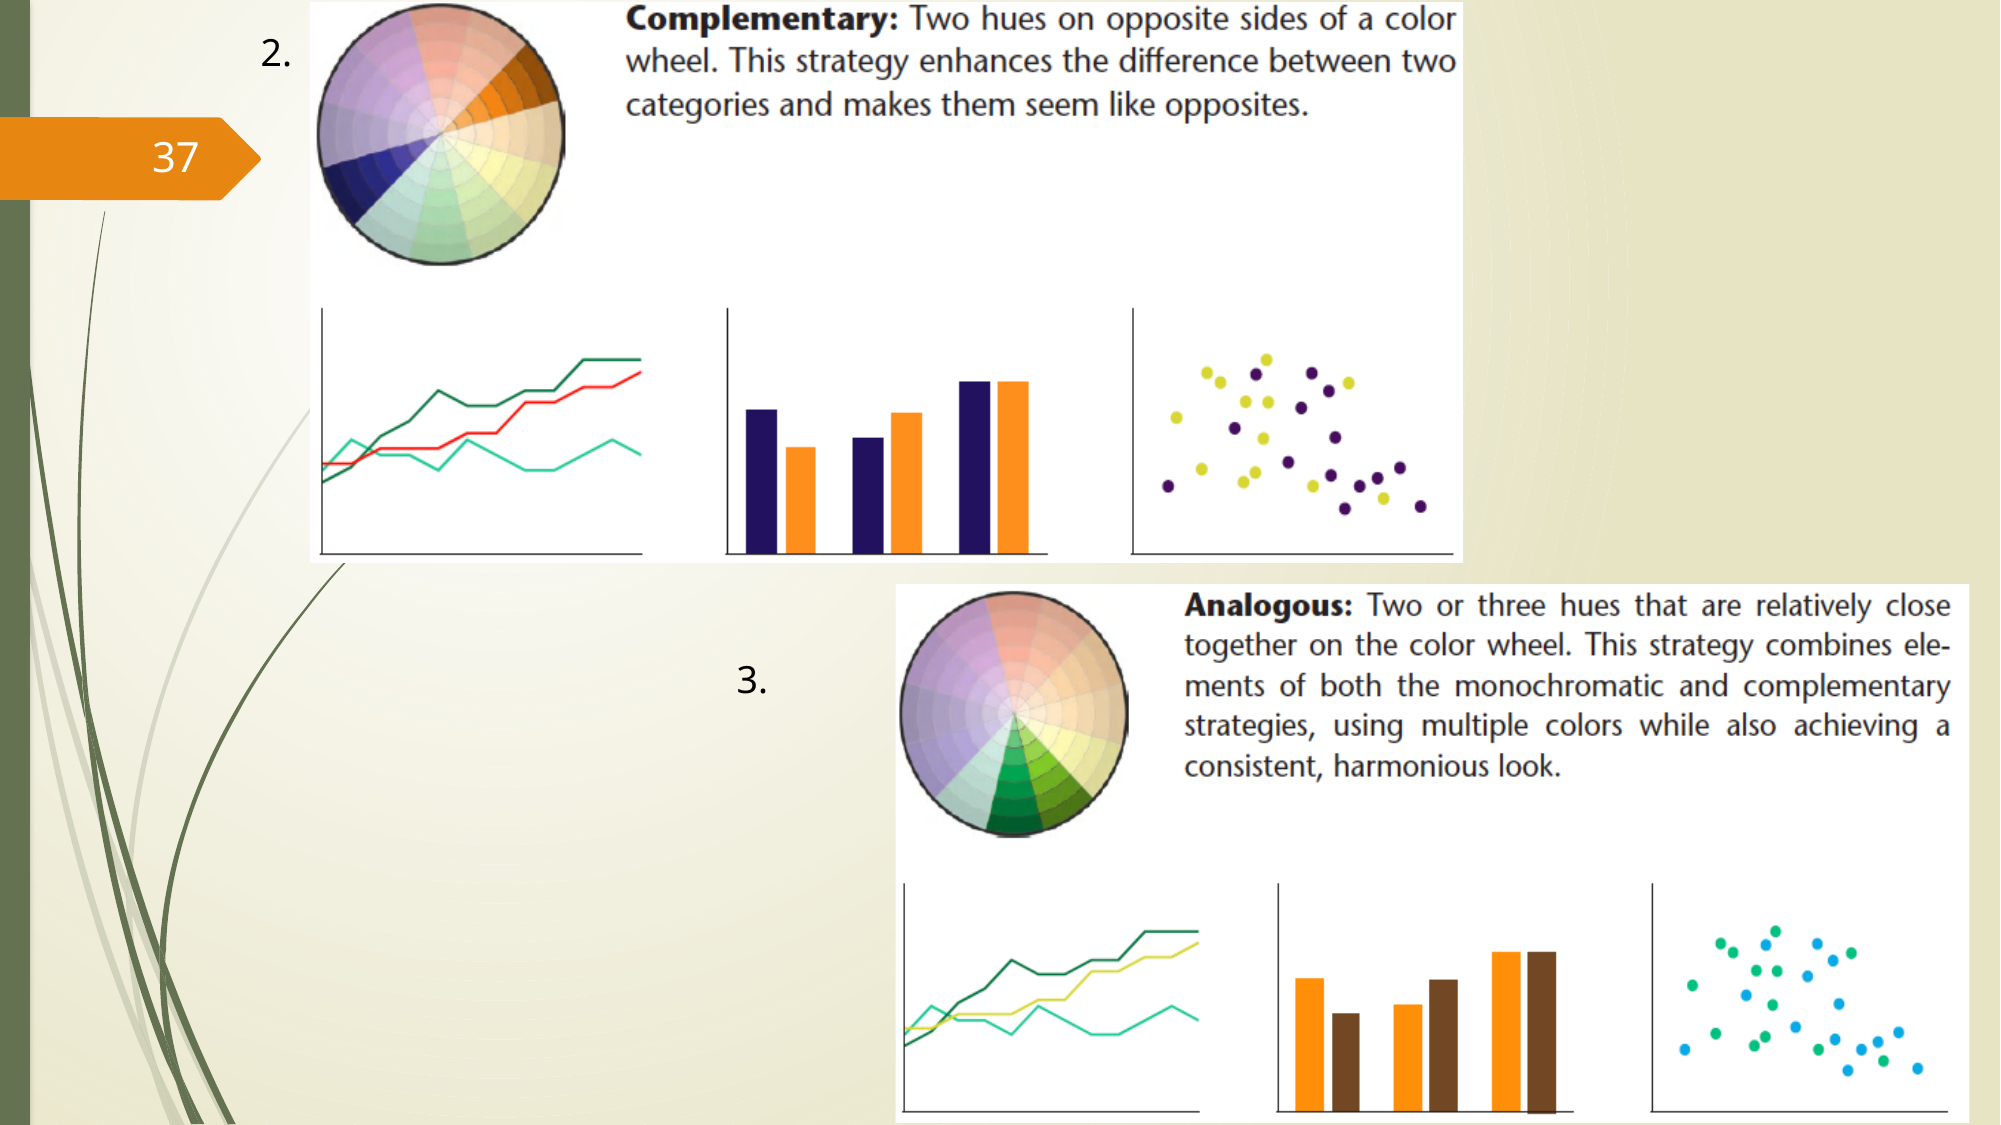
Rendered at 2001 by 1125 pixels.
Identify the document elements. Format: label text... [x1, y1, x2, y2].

picture [309, 1, 1464, 563]
text_box 2. [186, 18, 304, 82]
text_box 3. [662, 645, 857, 708]
slide_number 37 [87, 129, 216, 190]
picture [895, 583, 1970, 1123]
